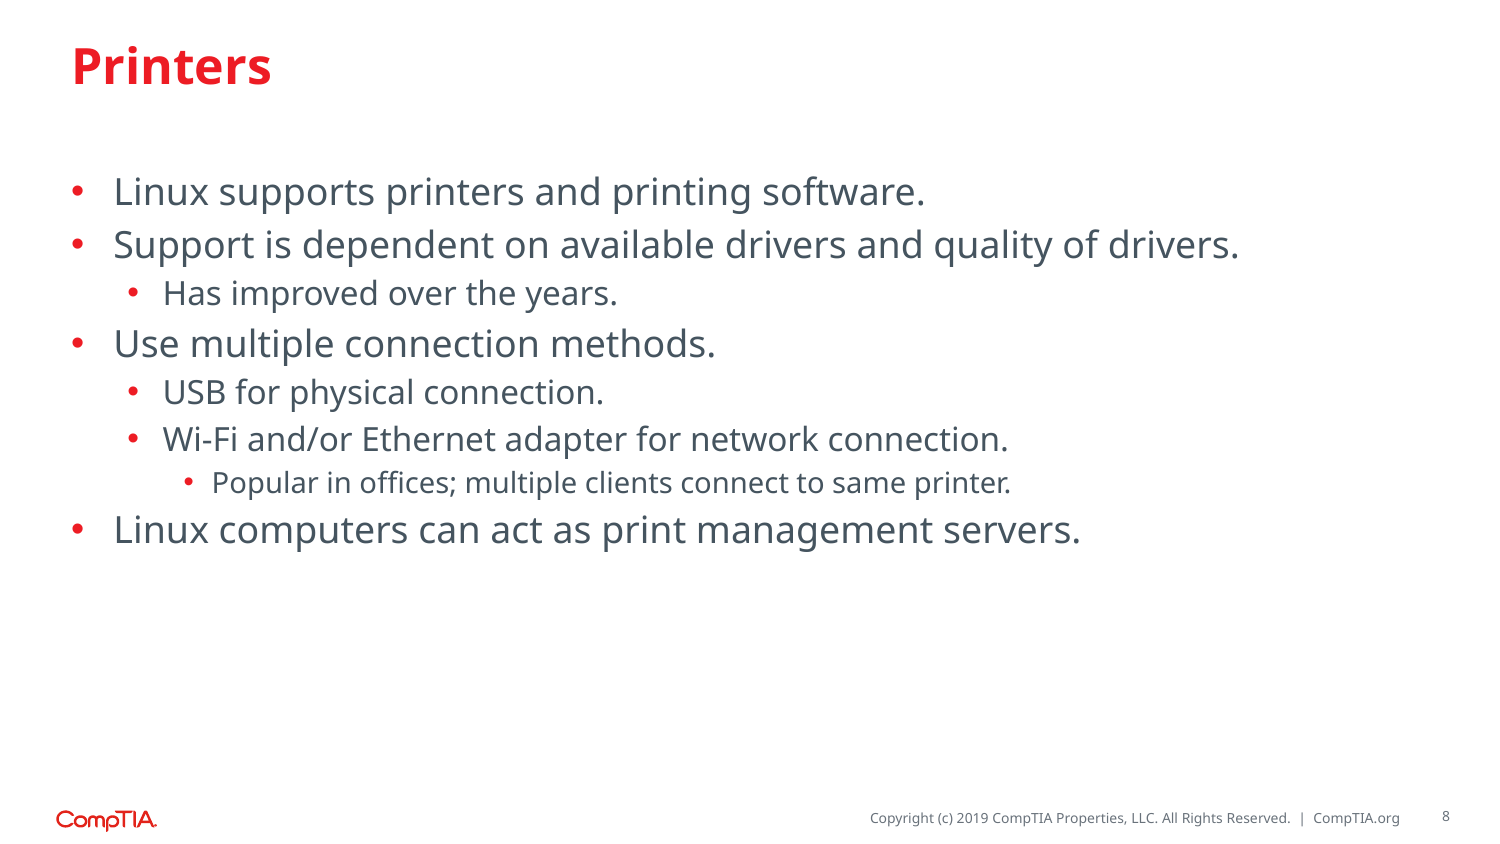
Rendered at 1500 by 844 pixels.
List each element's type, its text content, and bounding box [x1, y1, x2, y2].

title Printers [56, 12, 1444, 117]
slide_number 8 [1407, 800, 1450, 835]
list Linux supports printers and printing software. Support is dependent on available drivers and quality of drivers. Has improved over the years. Use multiple connection methods. USB for physical connection. Wi-Fi and/or Ethernet adapter for network connection. Popular in offices; multiple clients connect to same printer. Linux computers can act as print management servers. [56, 160, 1444, 746]
